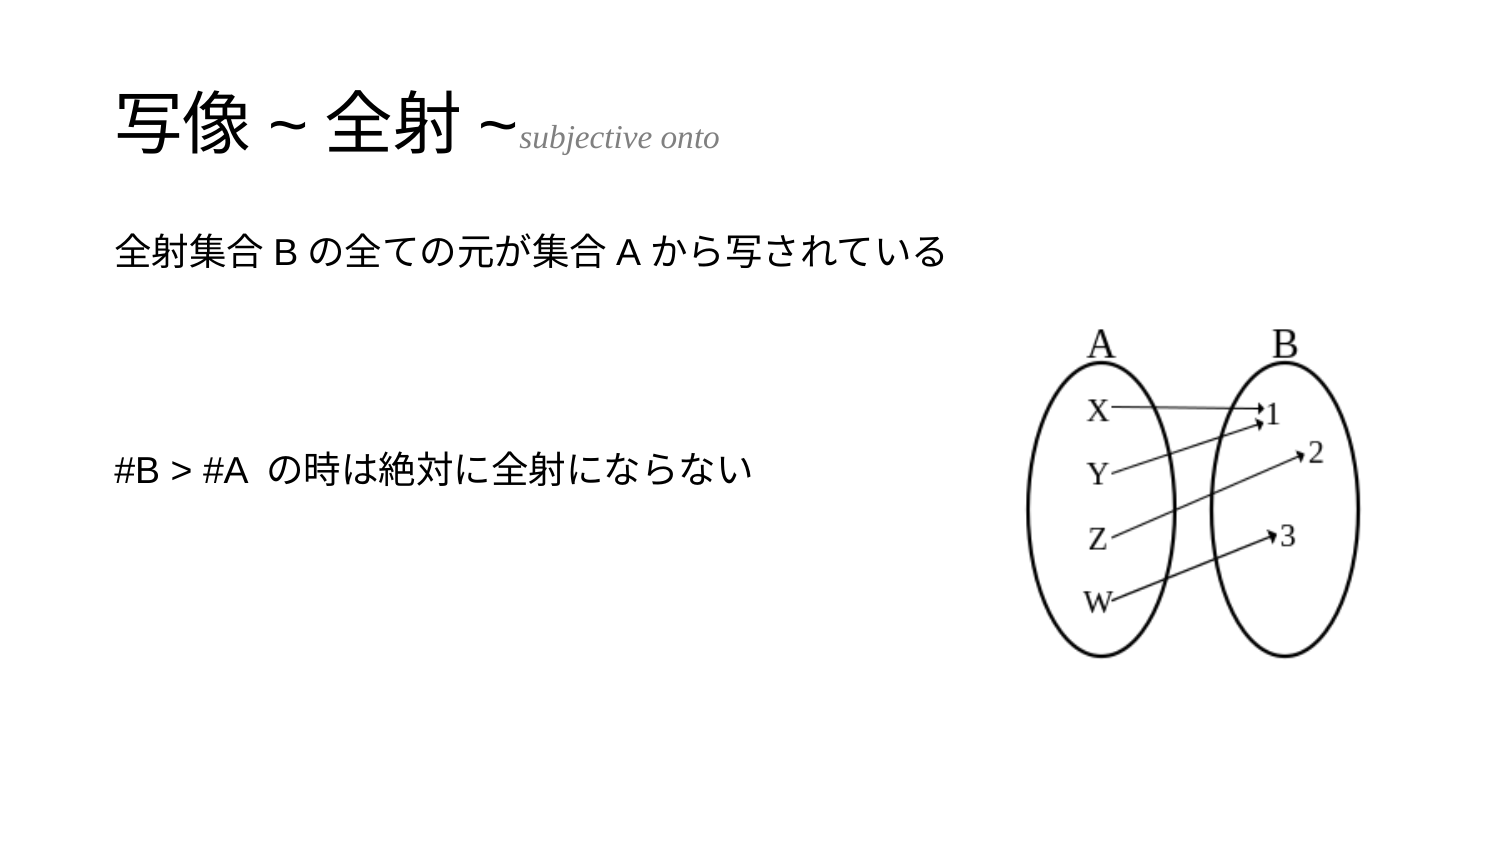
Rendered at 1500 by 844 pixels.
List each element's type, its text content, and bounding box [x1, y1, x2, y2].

title 写像~全射~subjective onto [103, 44, 1397, 208]
picture [1010, 308, 1377, 675]
